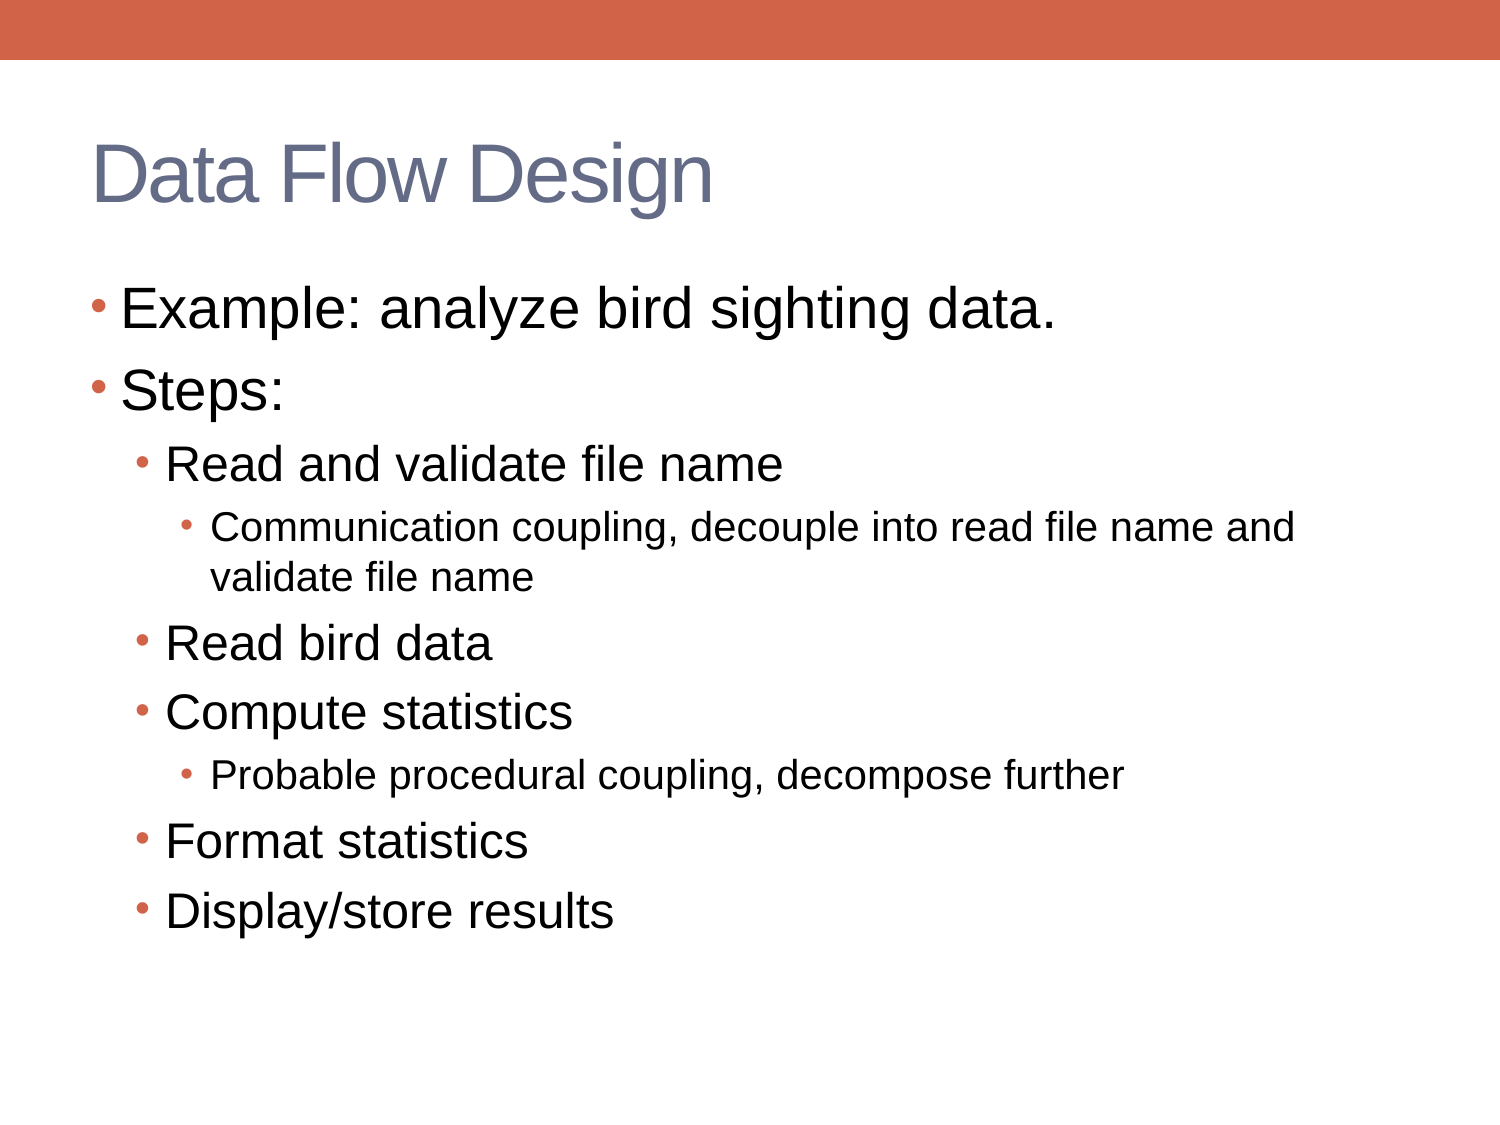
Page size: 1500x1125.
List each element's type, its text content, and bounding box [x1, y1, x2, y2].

list Example: analyze bird sighting data. Steps: Read and validate file name Communication coupling, decouple into read file name and validate file name Read bird data Compute statistics Probable procedural coupling, decompose further Format statistics Display/store results [75, 262, 1425, 1063]
title Data Flow Design [75, 87, 1425, 250]
